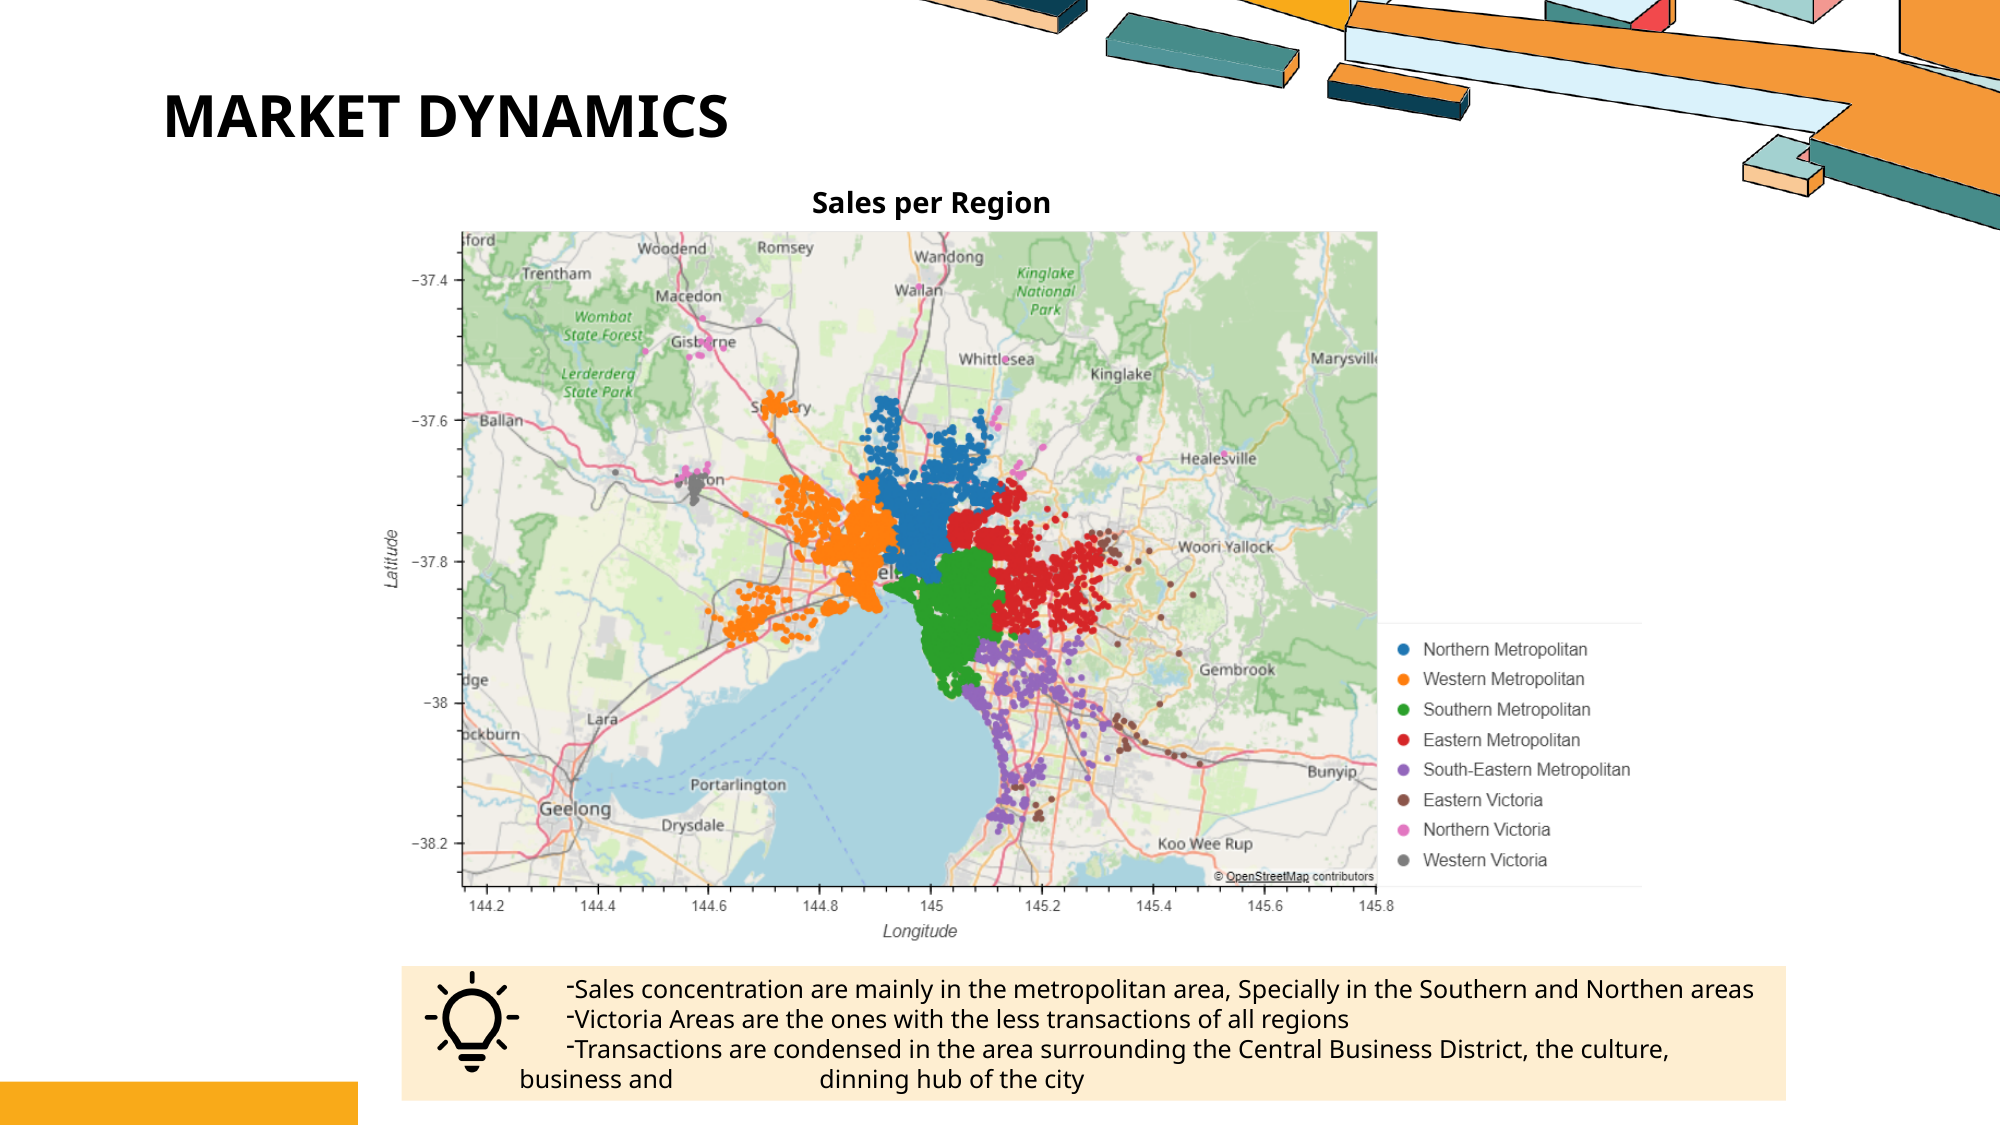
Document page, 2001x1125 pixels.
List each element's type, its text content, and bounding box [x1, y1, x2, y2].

title Market Dynamics [147, 22, 1407, 228]
picture [358, 0, 2000, 946]
picture [415, 966, 529, 1079]
text_box Sales per Region [659, 176, 1205, 227]
text_box Sales concentration are mainly in the metropolitan area, Specially in the Southern and Northen areas Victoria Areas are the ones with the less transactions of all regions Transactions are condensed in the area surrounding the Central Business District, the culture, business and dinning hub of the city [401, 966, 1786, 1101]
